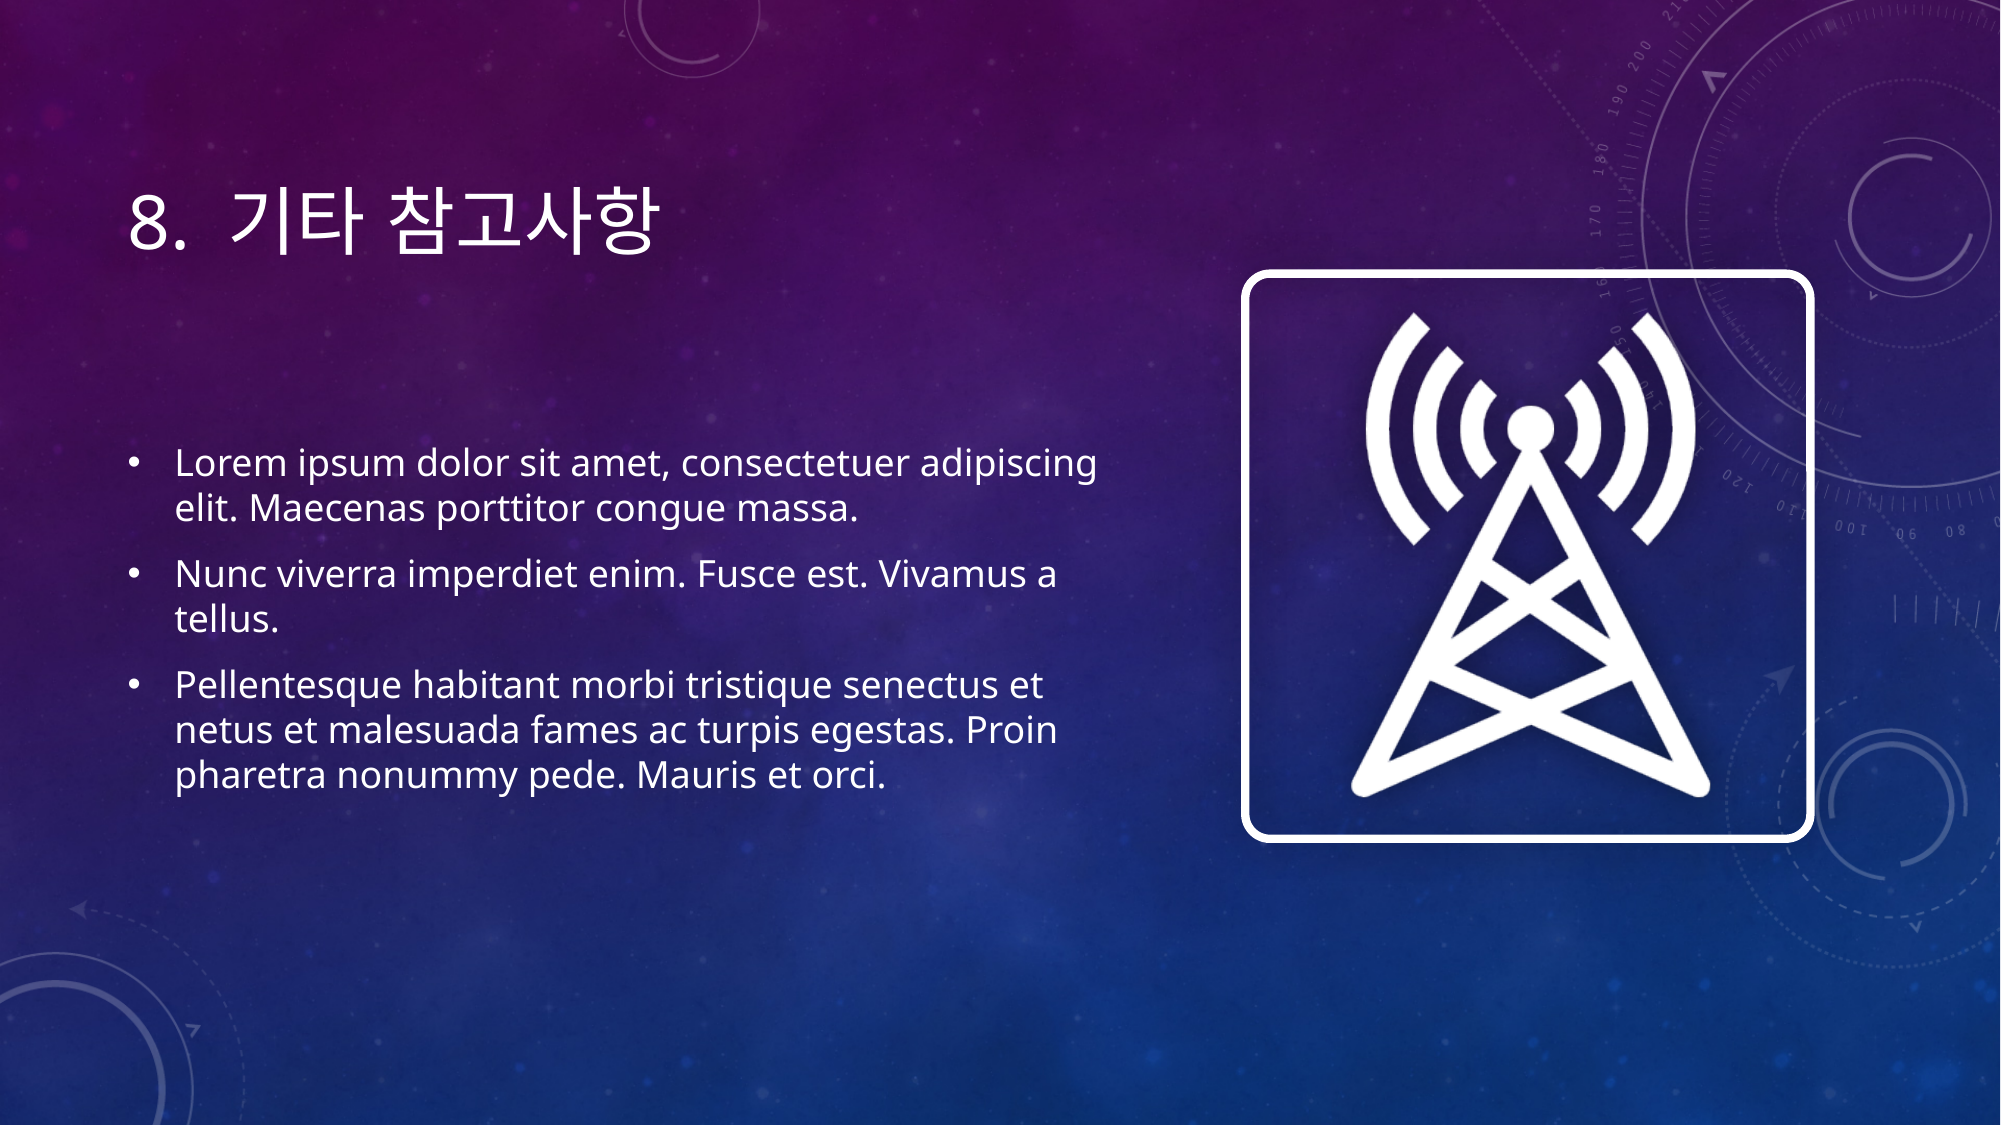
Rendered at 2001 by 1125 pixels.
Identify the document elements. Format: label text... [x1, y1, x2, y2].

title 8. 기타 참고사항 [112, 99, 1144, 339]
list Lorem ipsum dolor sit amet, consectetuer adipiscing elit. Maecenas porttitor congue massa. Nunc viverra imperdiet enim. Fusce est. Vivamus a tellus. Pellentesque habitant morbi tristique senectus et netus et malesuada fames ac turpis egestas. Proin pharetra nonummy pede. Mauris et orci. [112, 351, 1144, 950]
picture [0, 0, 2001, 1125]
